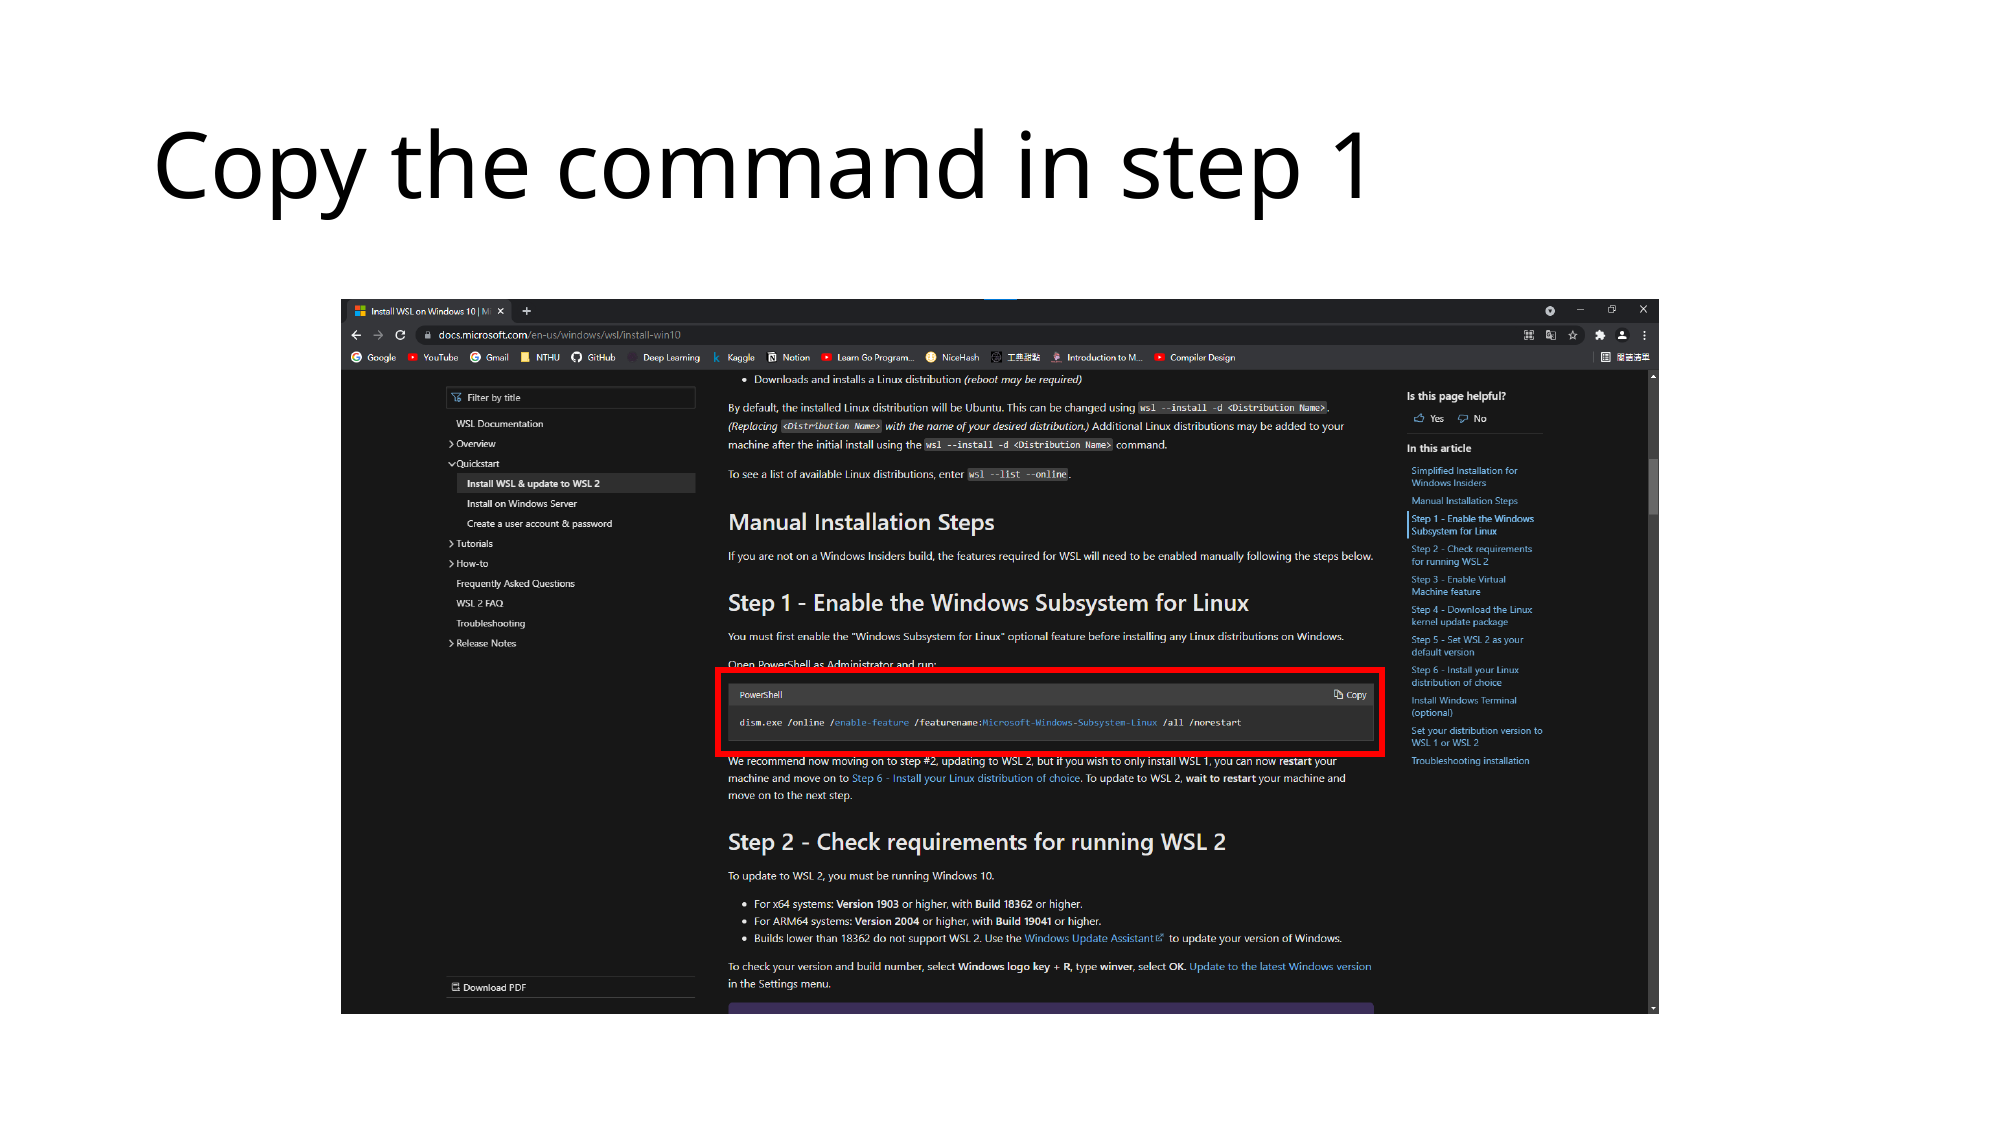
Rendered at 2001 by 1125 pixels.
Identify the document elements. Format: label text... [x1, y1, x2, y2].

title Copy the command in step 1 [137, 59, 1863, 278]
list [341, 299, 1659, 1014]
